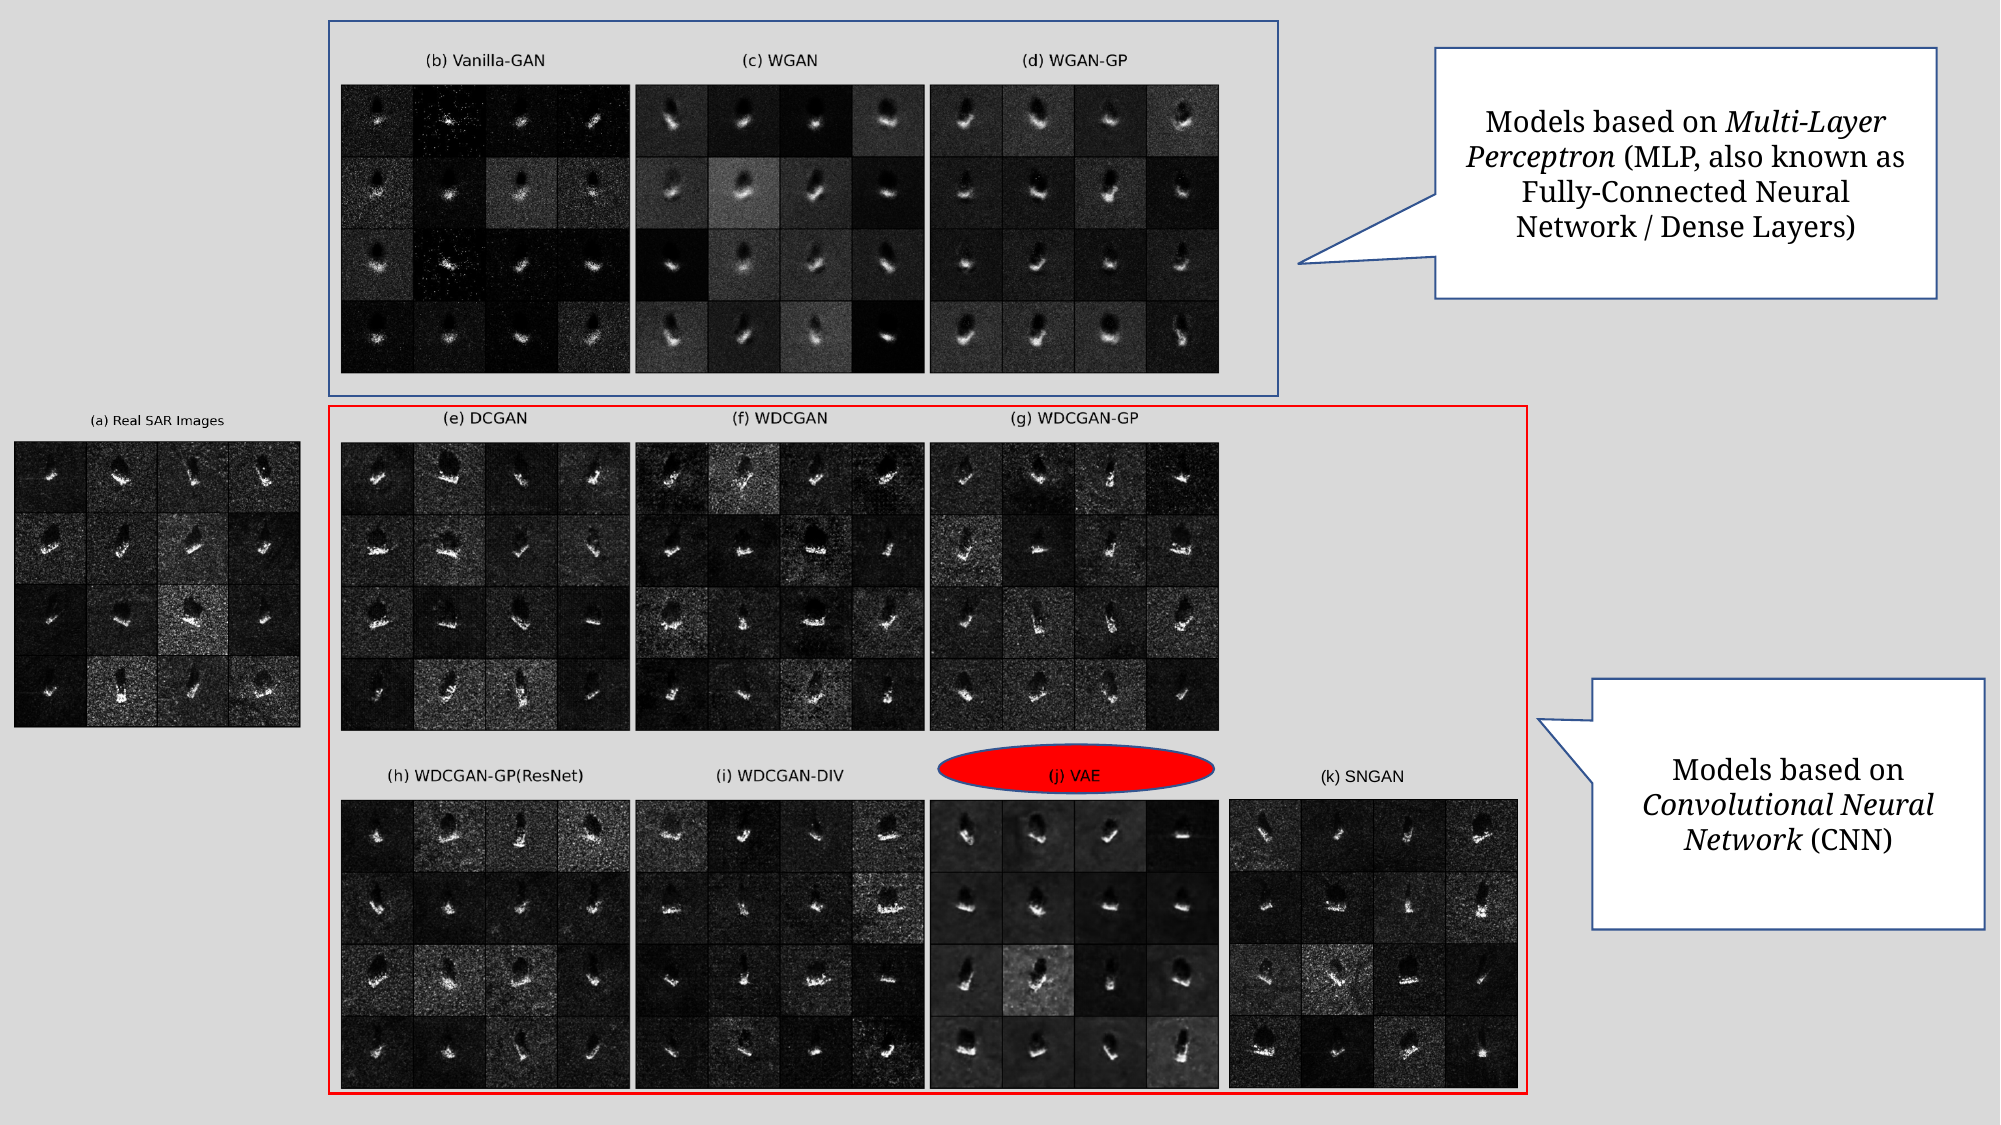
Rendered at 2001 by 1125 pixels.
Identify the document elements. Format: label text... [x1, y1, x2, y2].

text_box Models based on Multi-Layer Perceptron (MLP, also known as Fully-Connected Neural Network / Dense Layers) [1297, 46, 1938, 300]
text_box [328, 20, 1279, 397]
text_box [1241, 405, 1528, 1095]
text_box Models based on Convolutional Neural Network (CNN) [1535, 677, 1986, 931]
picture [0, 31, 1527, 1111]
